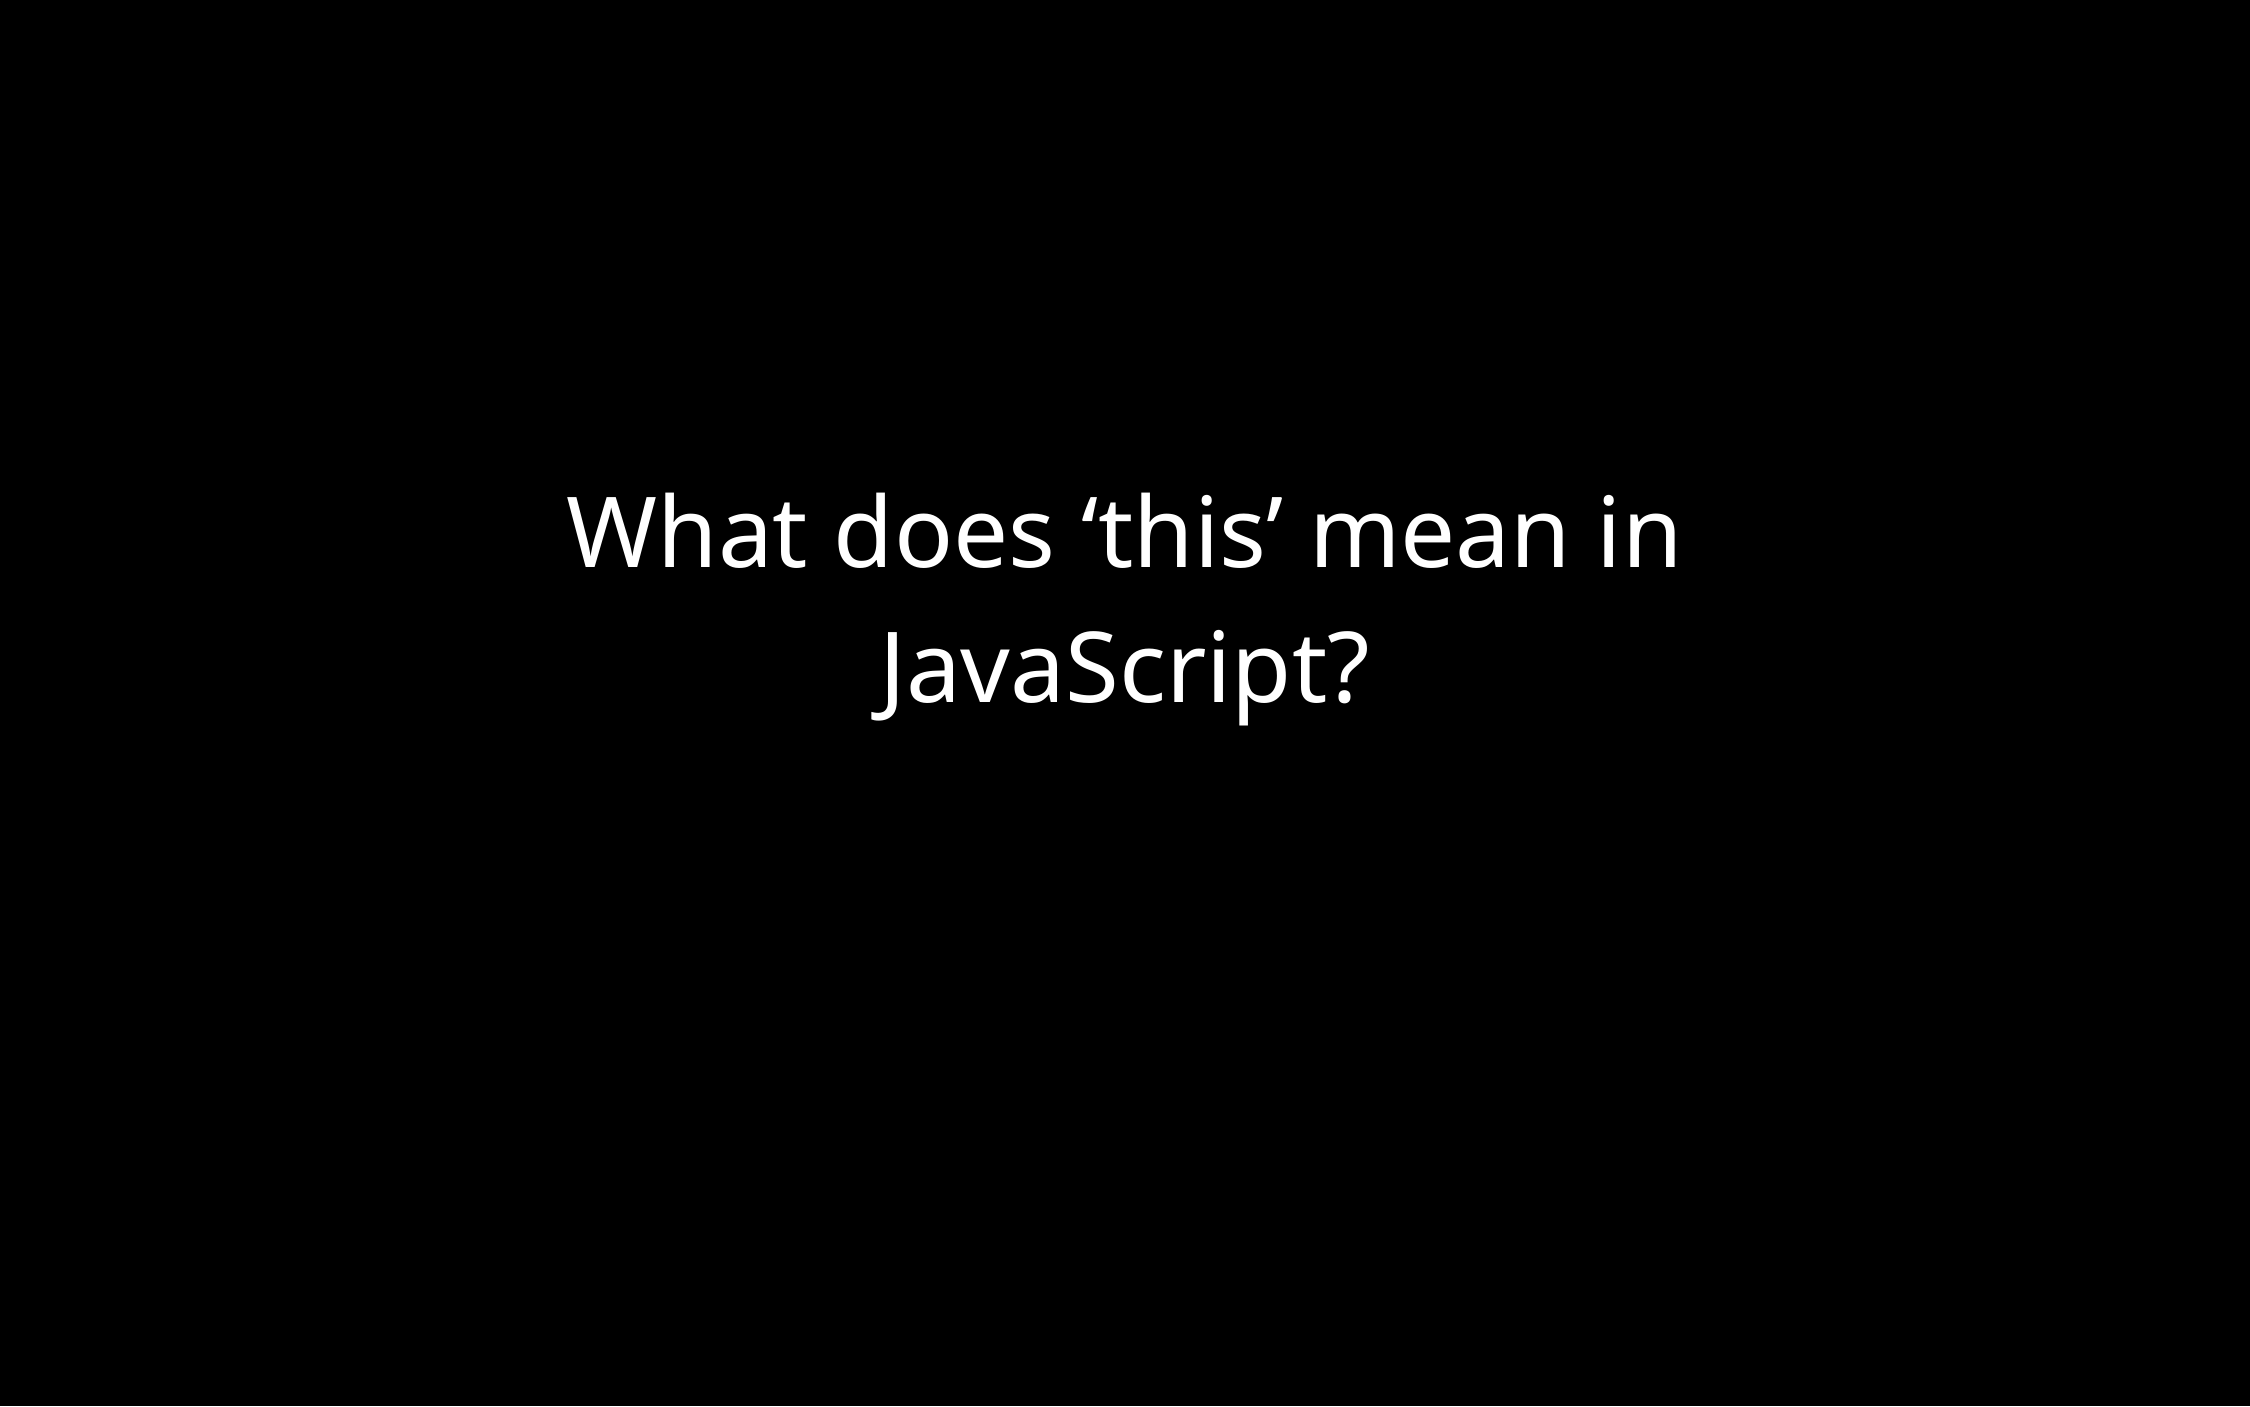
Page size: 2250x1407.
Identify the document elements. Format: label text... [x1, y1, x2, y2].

text_box What does ‘this’ mean in JavaScript? [492, 428, 1757, 747]
